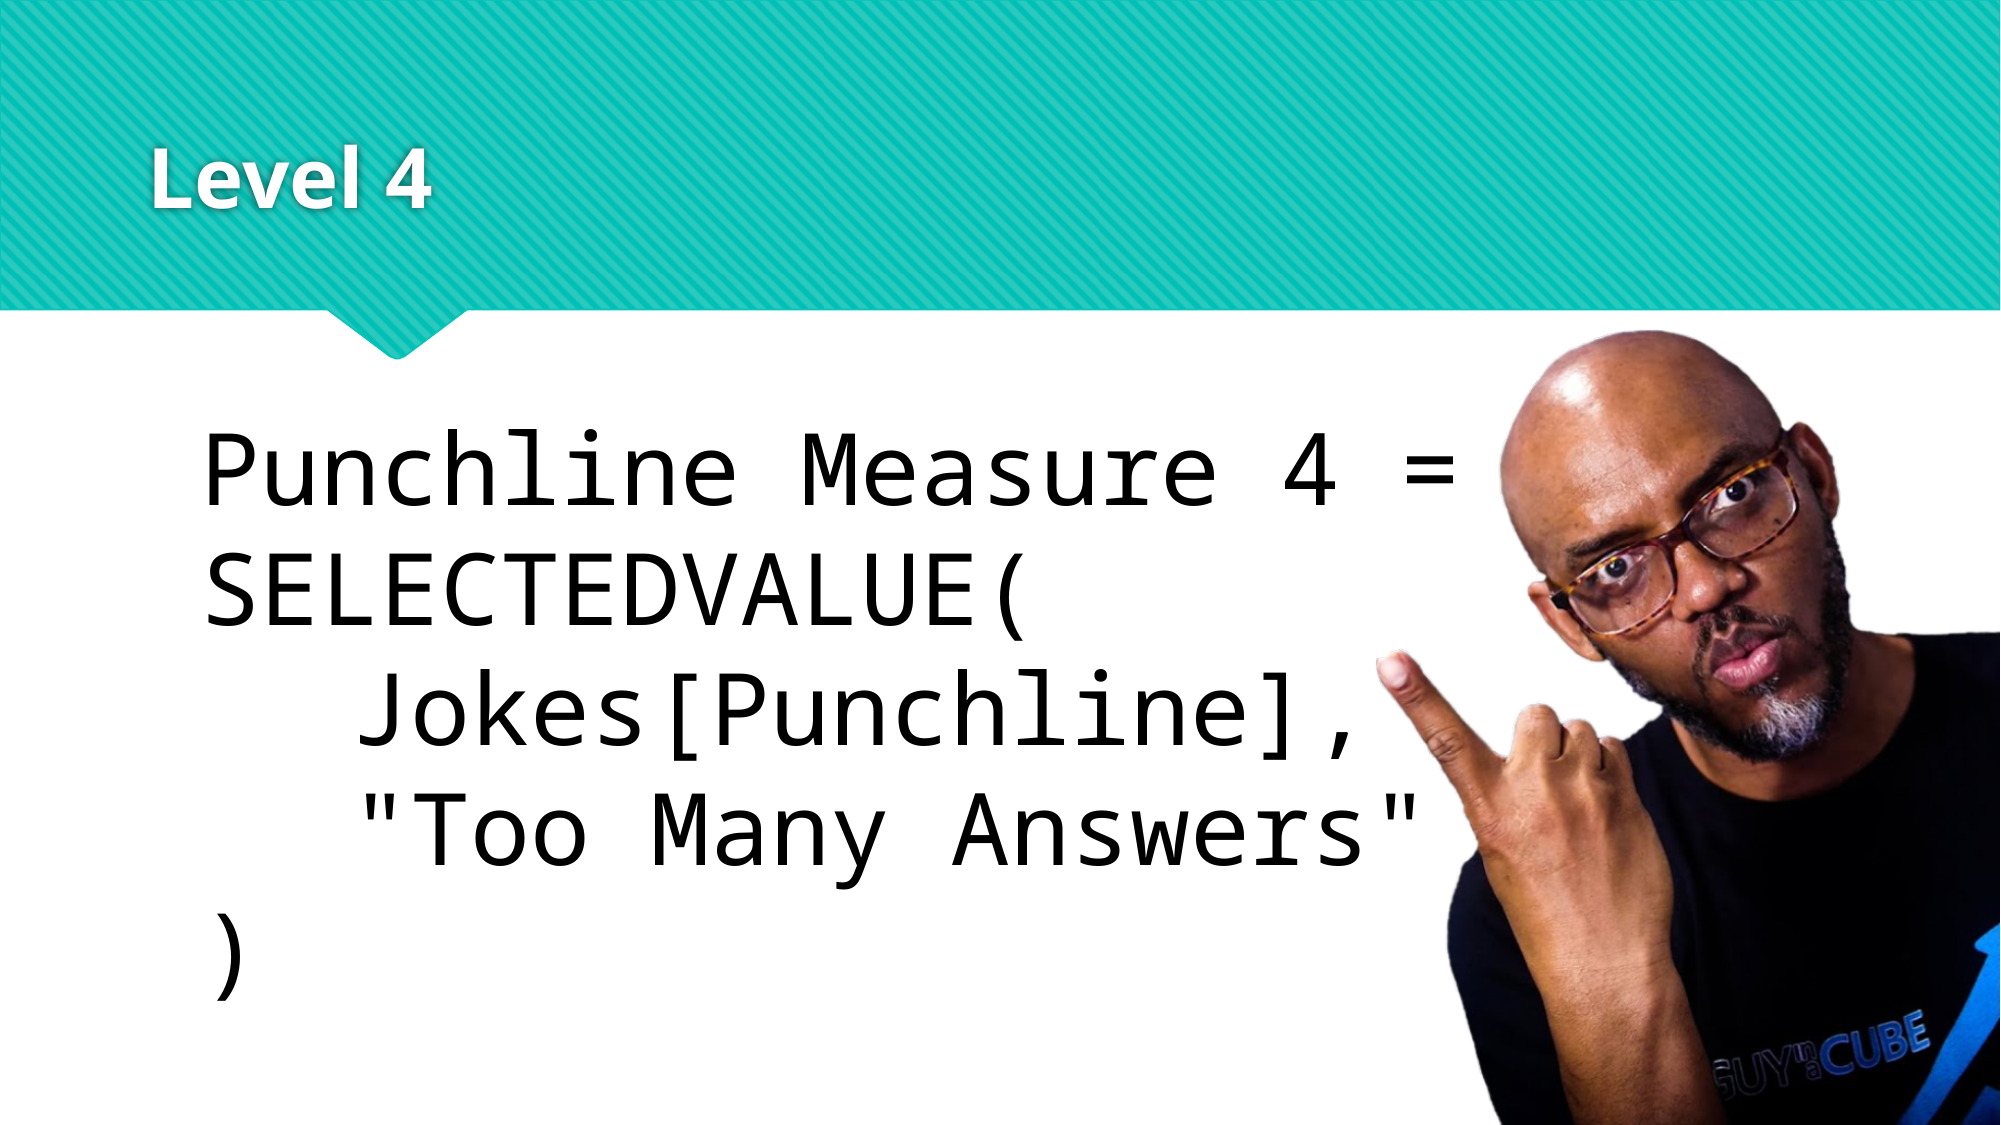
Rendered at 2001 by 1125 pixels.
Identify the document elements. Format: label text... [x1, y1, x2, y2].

text_box Punchline Measure 4 = SELECTEDVALUE( Jokes[Punchline], "Too Many Answers" ) [185, 398, 1375, 1013]
title Level 4 [132, 73, 1868, 233]
picture [1375, 328, 2000, 1125]
